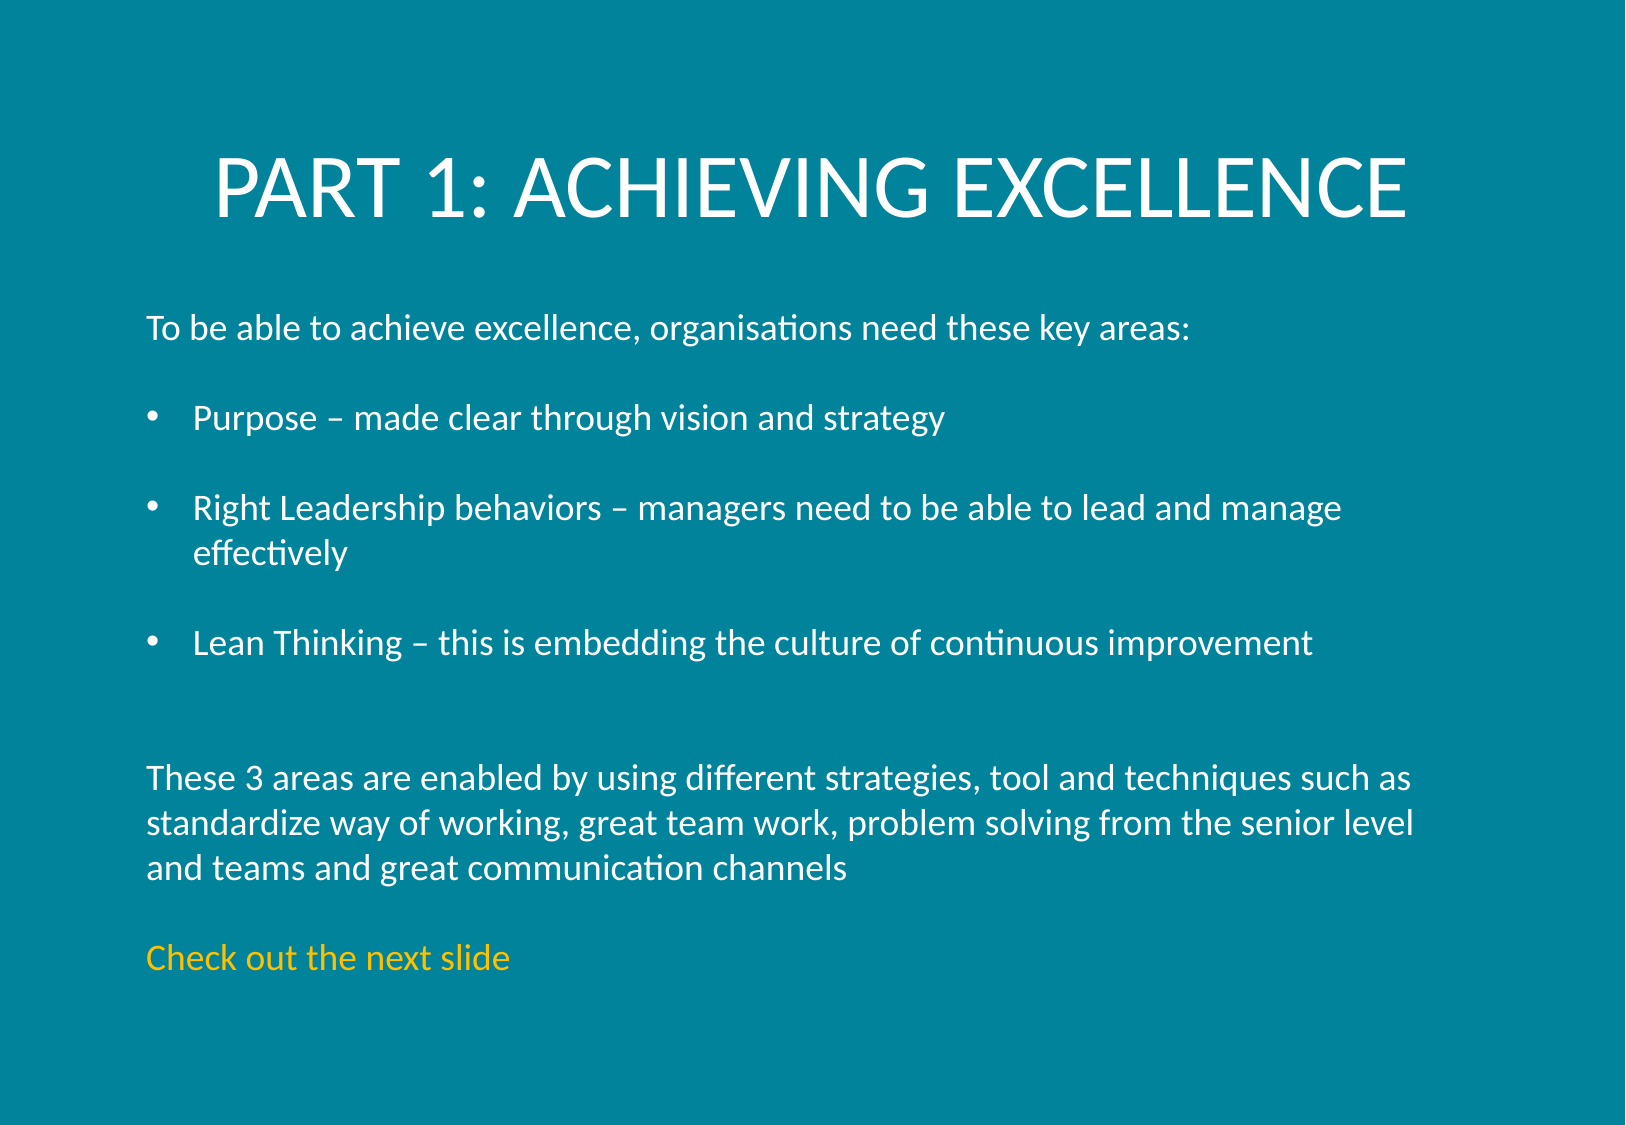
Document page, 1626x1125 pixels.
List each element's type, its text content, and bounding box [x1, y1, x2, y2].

text_box To be able to achieve excellence, organisations need these key areas: Purpose – made clear through vision and strategy Right Leadership behaviors – managers need to be able to lead and manage effectively Lean Thinking – this is embedding the culture of continuous improvement These 3 areas are enabled by using different strategies, tool and techniques such as standardize way of working, great team work, problem solving from the senior level and teams and great communication channels Check out the next slide [131, 295, 1494, 1030]
title PART 1: ACHIEVING EXCELLENCE [81, 87, 1544, 275]
